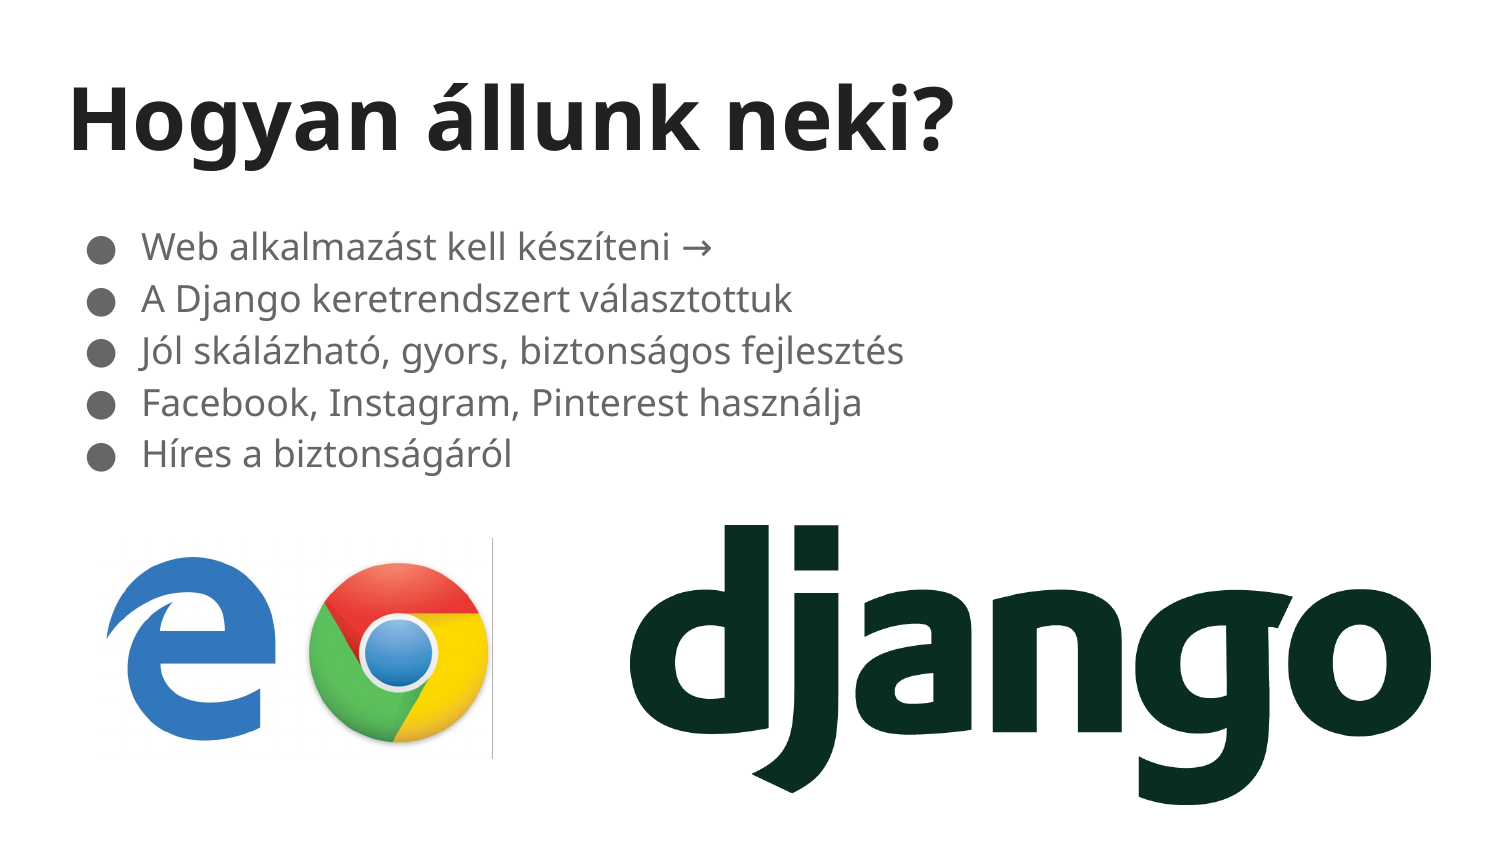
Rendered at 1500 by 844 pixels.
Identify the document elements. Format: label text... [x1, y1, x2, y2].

list Web alkalmazást kell készíteni → A Django keretrendszert választottuk Jól skálázható, gyors, biztonságos fejlesztés Facebook, Instagram, Pinterest használja Híres a biztonságáról [51, 201, 1449, 750]
picture [629, 525, 1431, 805]
title Hogyan állunk neki? [51, 48, 1449, 180]
picture [101, 538, 494, 760]
